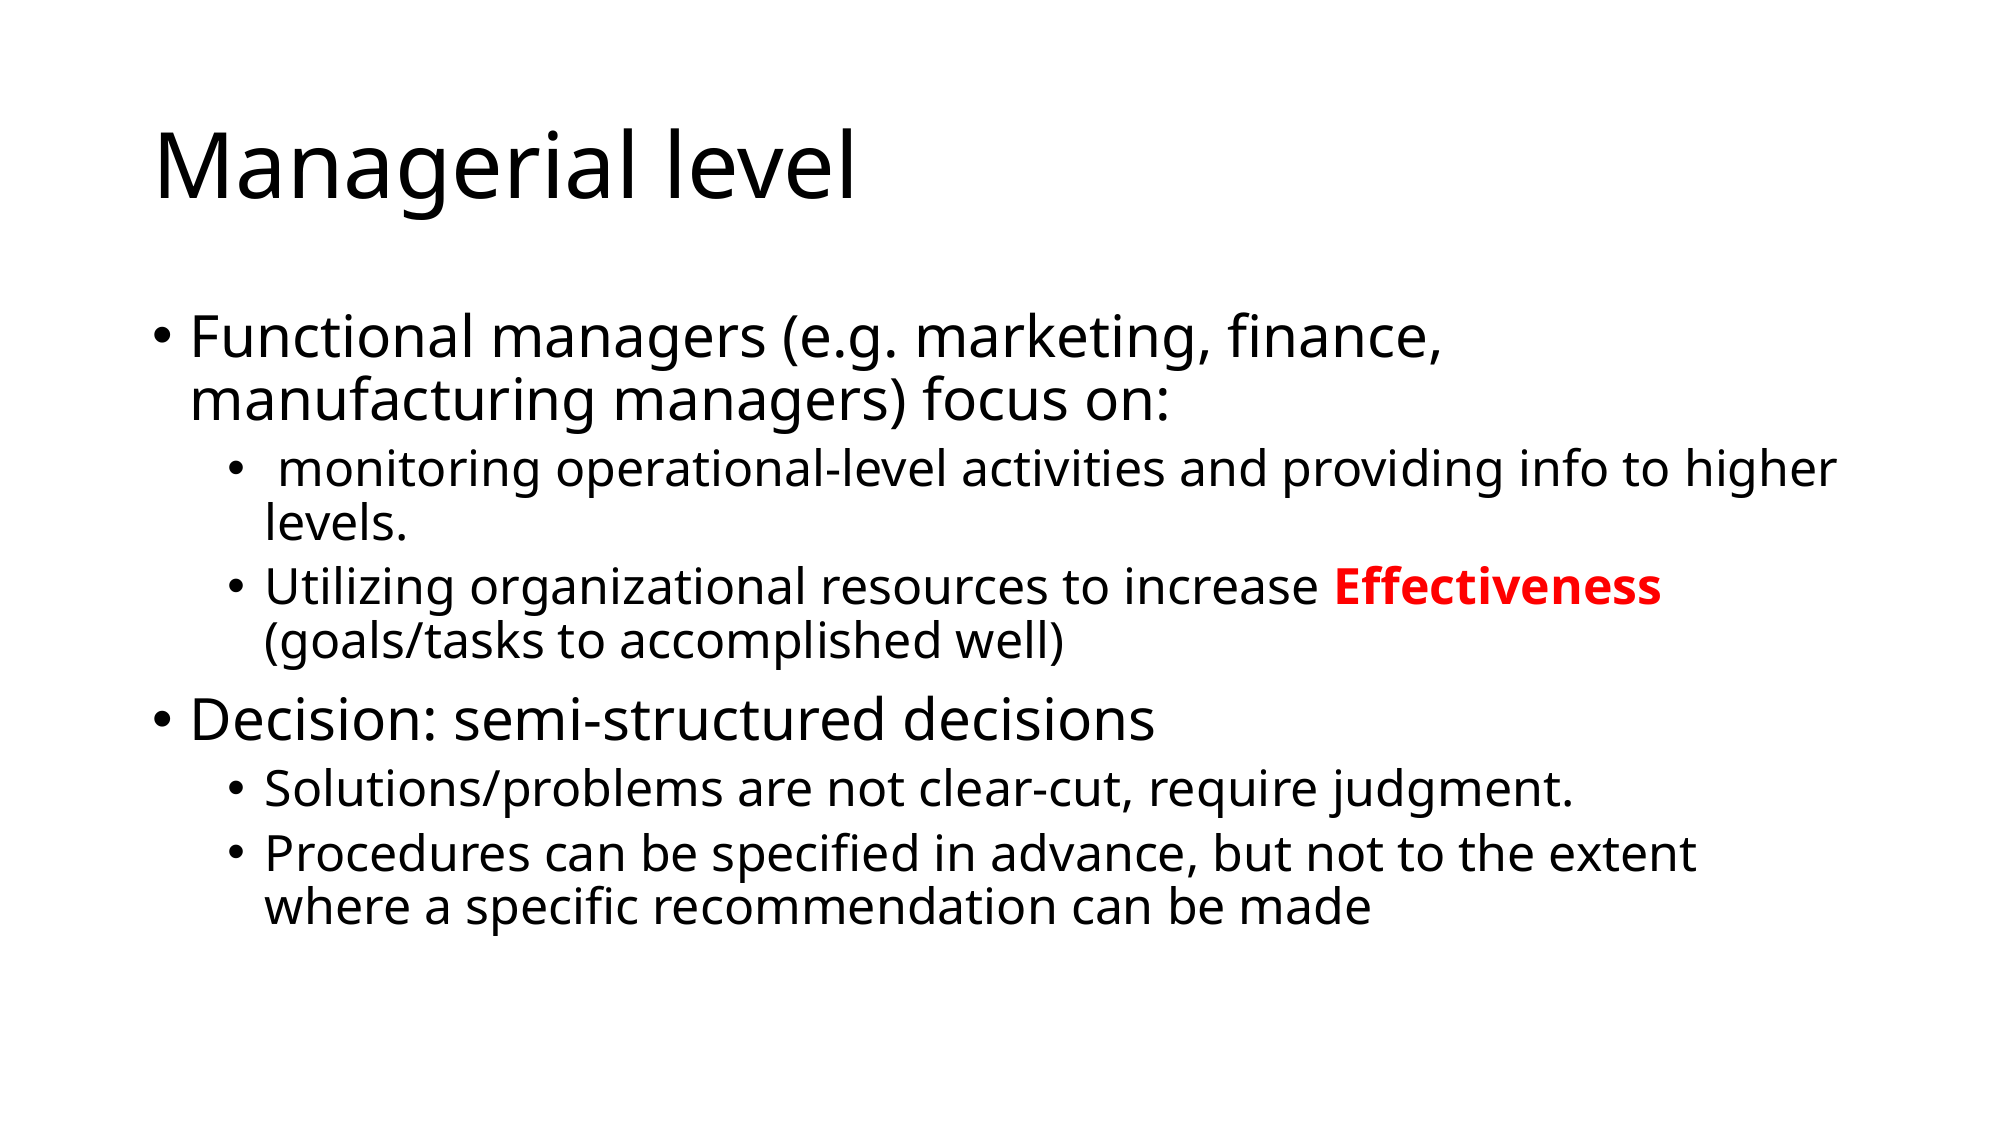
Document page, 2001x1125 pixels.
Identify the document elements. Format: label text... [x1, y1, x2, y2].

list Functional managers (e.g. marketing, finance, manufacturing managers) focus on: monitoring operational-level activities and providing info to higher levels. Utilizing organizational resources to increase Effectiveness (goals/tasks to accomplished well) Decision: semi-structured decisions Solutions/problems are not clear-cut, require judgment. Procedures can be specified in advance, but not to the extent where a specific recommendation can be made [137, 299, 1863, 1014]
title Managerial level [137, 59, 1863, 278]
